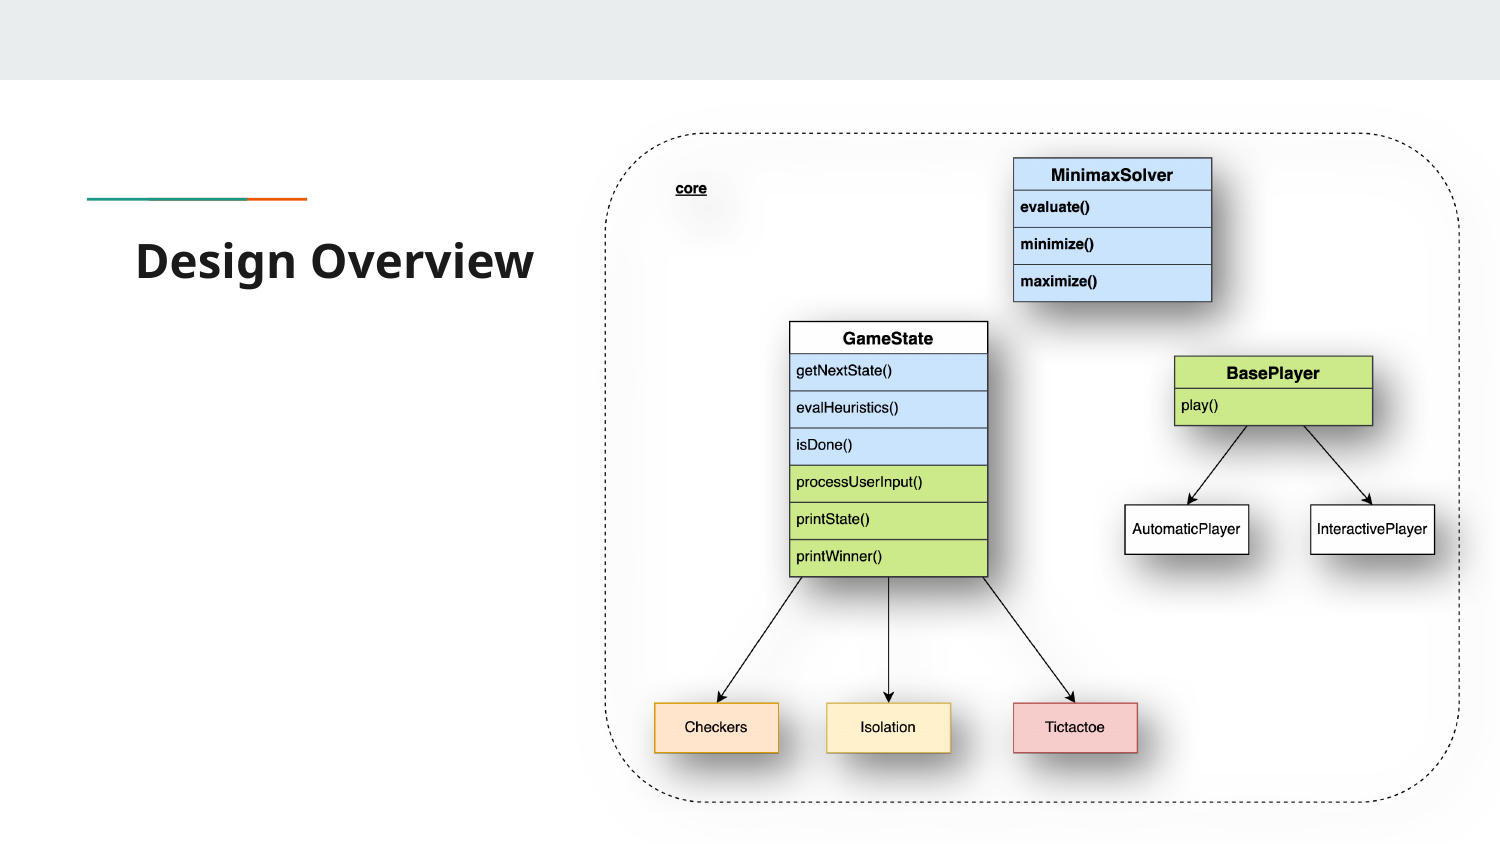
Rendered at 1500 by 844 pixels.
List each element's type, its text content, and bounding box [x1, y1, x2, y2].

picture [591, 120, 1472, 815]
title Design Overview [119, 216, 574, 305]
